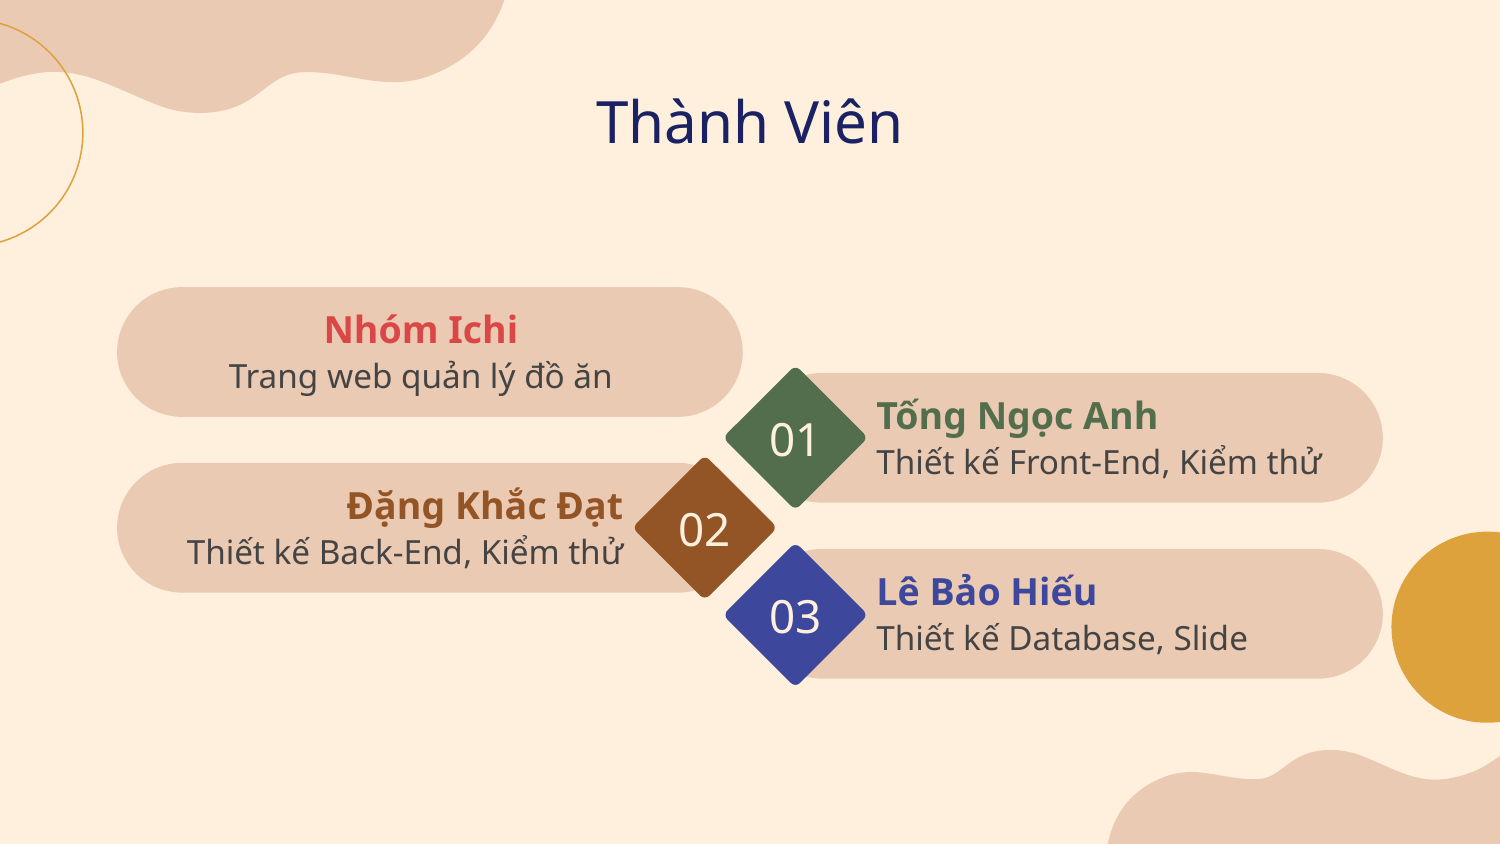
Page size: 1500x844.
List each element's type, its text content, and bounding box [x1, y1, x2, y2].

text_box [861, 393, 1362, 482]
text_box [117, 287, 743, 417]
text_box [143, 540, 694, 593]
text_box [861, 569, 1362, 658]
text_box [117, 462, 694, 571]
text_box [807, 628, 1357, 679]
title Thành Viên [116, 72, 1383, 167]
text_box 01 [725, 367, 856, 508]
text_box 02 [643, 457, 775, 598]
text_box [138, 308, 704, 396]
text_box [806, 372, 1383, 482]
text_box 03 [725, 545, 856, 685]
text_box [806, 451, 1357, 503]
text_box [138, 484, 639, 572]
text_box [805, 548, 1383, 658]
